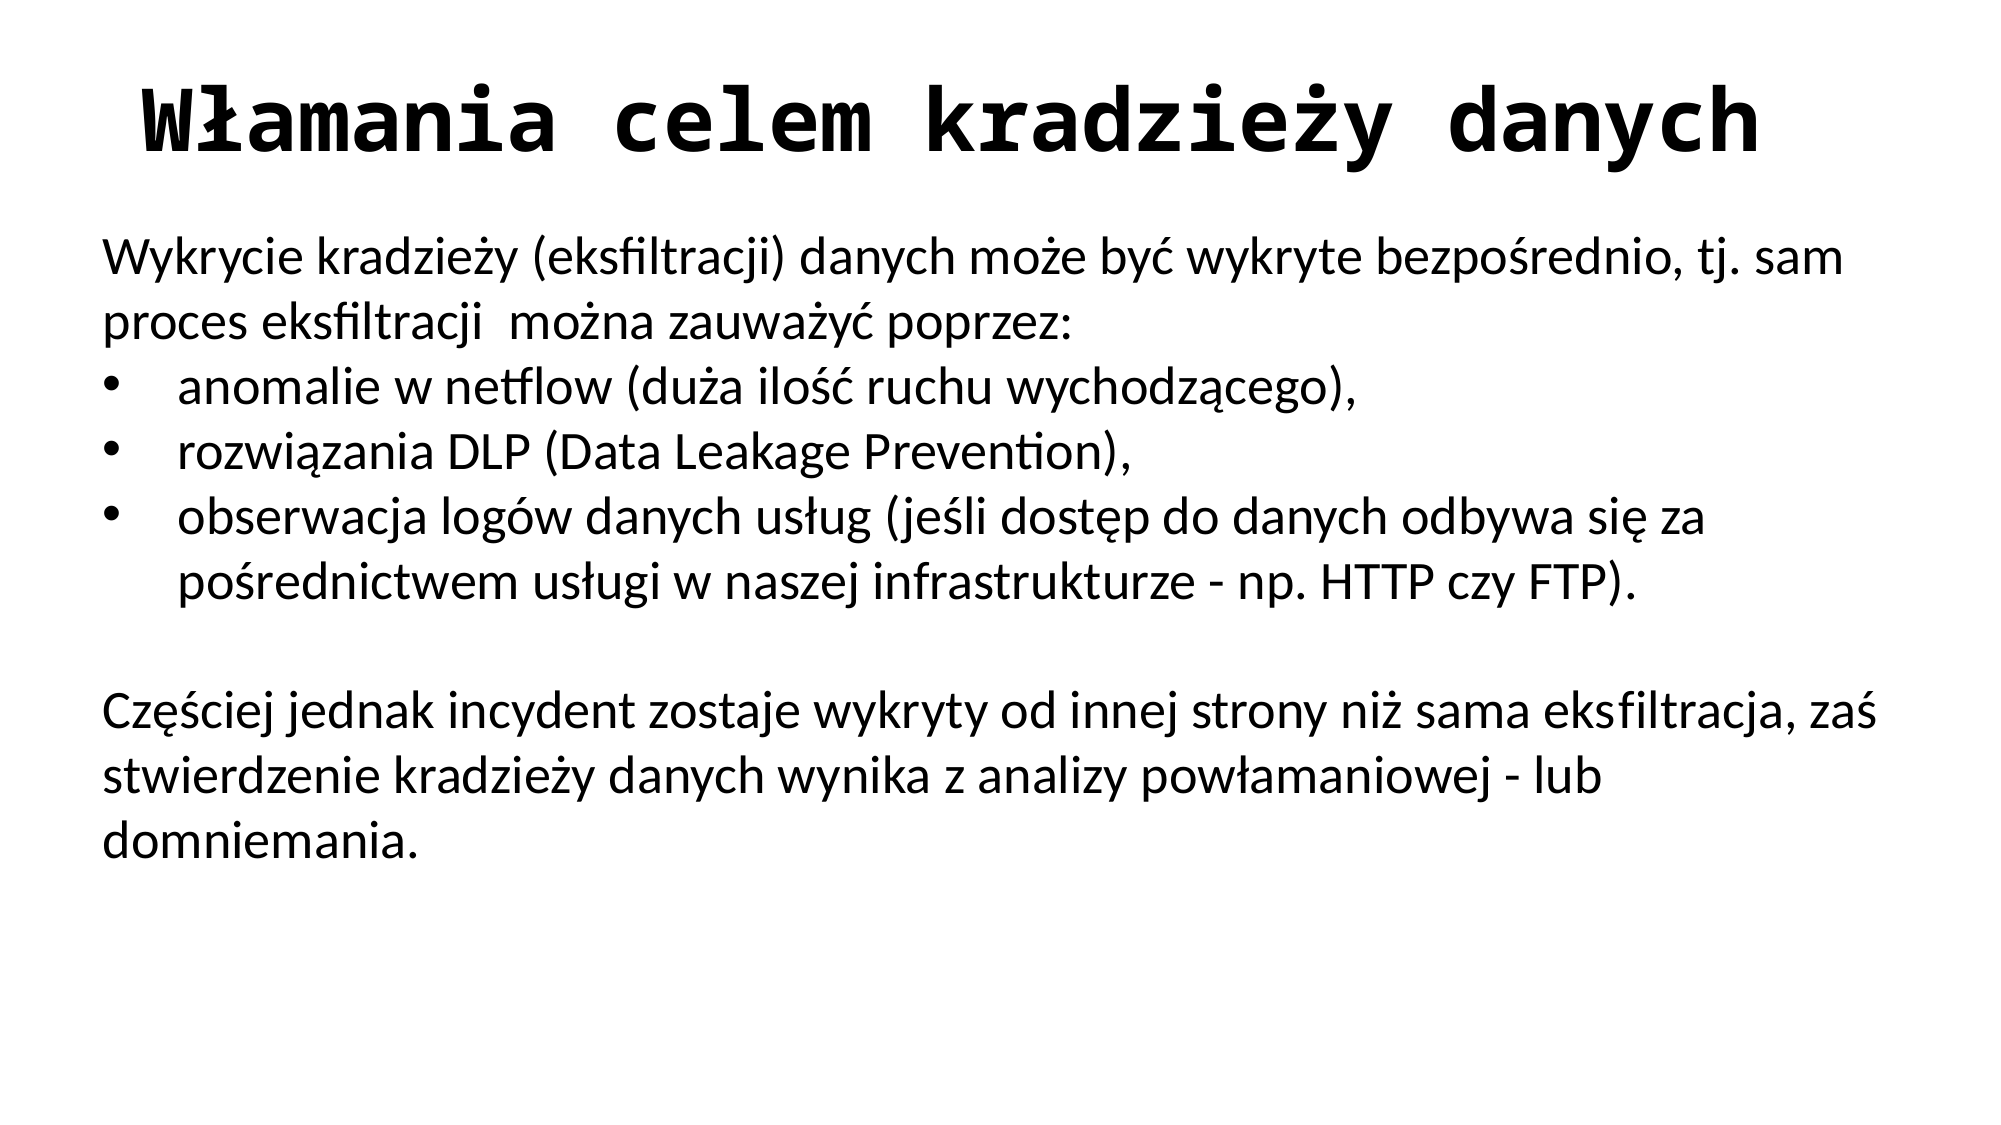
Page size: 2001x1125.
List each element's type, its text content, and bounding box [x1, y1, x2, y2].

text_box Włamania celem kradzieży danych [126, 68, 1882, 178]
text_box Wykrycie kradzieży (eksfiltracji) danych może być wykryte bezpośrednio, tj. sam proces eksfiltracji można zauważyć poprzez: anomalie w netflow (duża ilość ruchu wychodzącego), rozwiązania DLP (Data Leakage Prevention), obserwacja logów danych usług (jeśli dostęp do danych odbywa się za pośrednictwem usługi w naszej infrastrukturze - np. HTTP czy FTP). Częściej jednak incydent zostaje wykryty od innej strony niż sama eksfiltracja, zaś stwierdzenie kradzieży danych wynika z analizy powłamaniowej - lub domniemania. [88, 212, 1932, 878]
